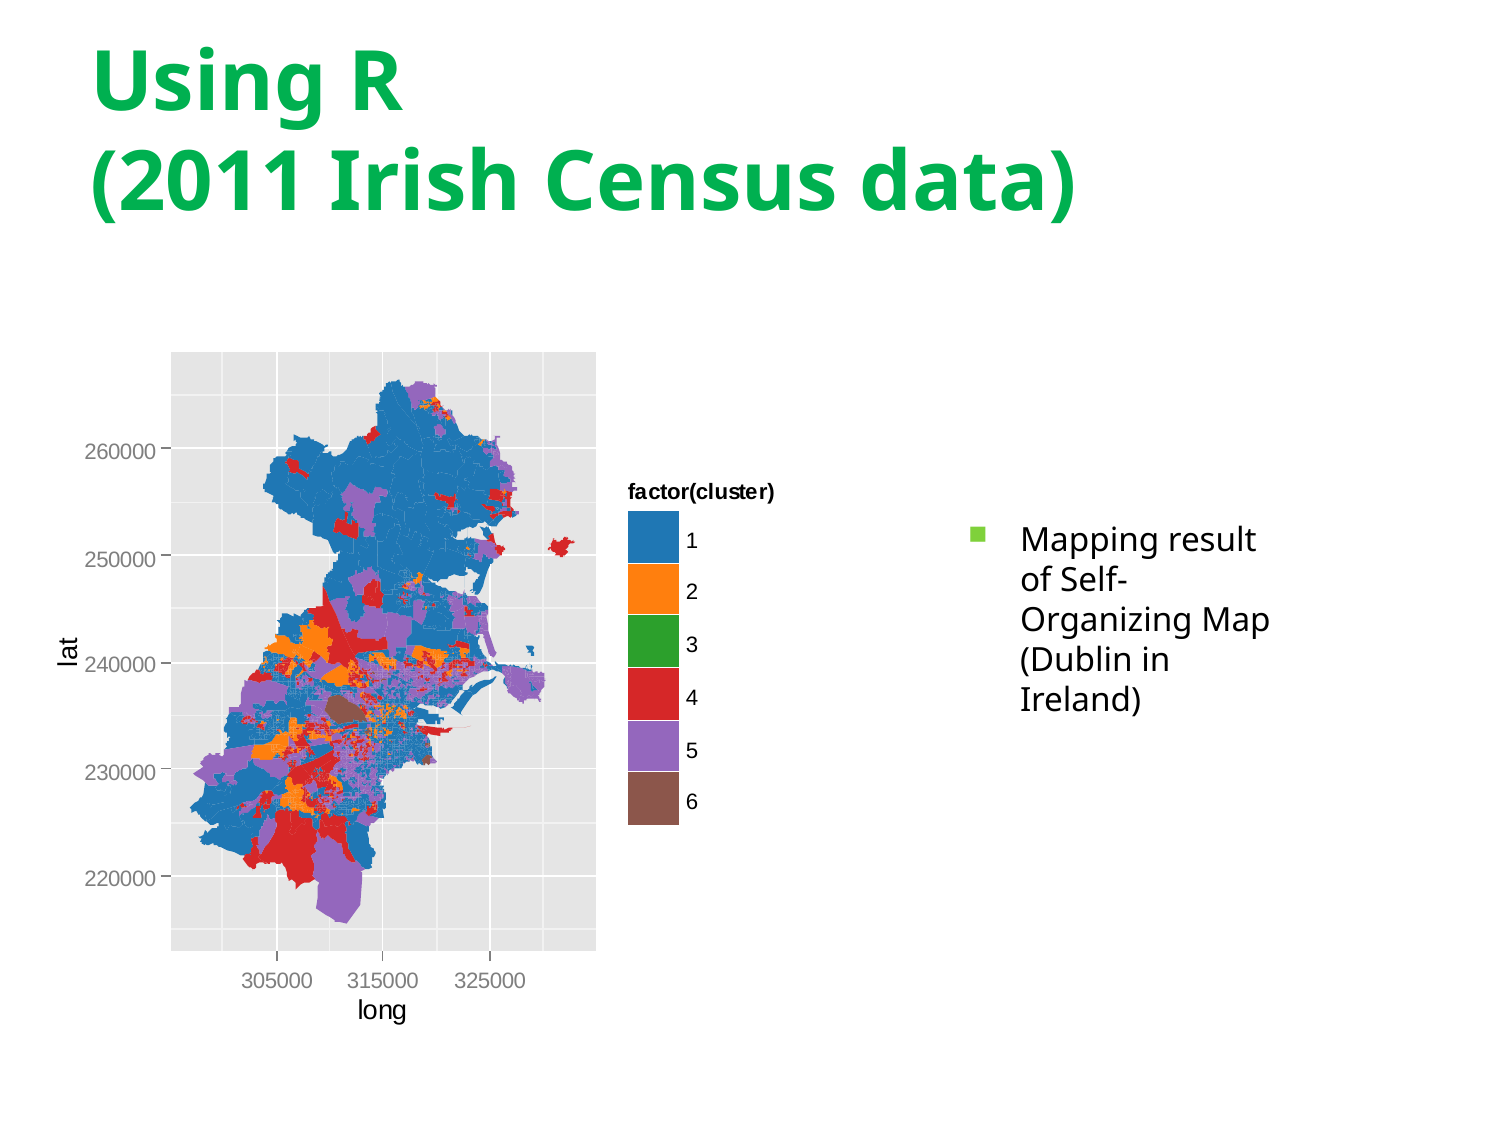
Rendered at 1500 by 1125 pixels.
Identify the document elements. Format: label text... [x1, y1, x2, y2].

list Mapping result of Self-Organizing Map (Dublin in Ireland) [938, 503, 1306, 1050]
title Using R (2011 Irish Census data) [75, 24, 1425, 231]
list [29, 267, 845, 1095]
